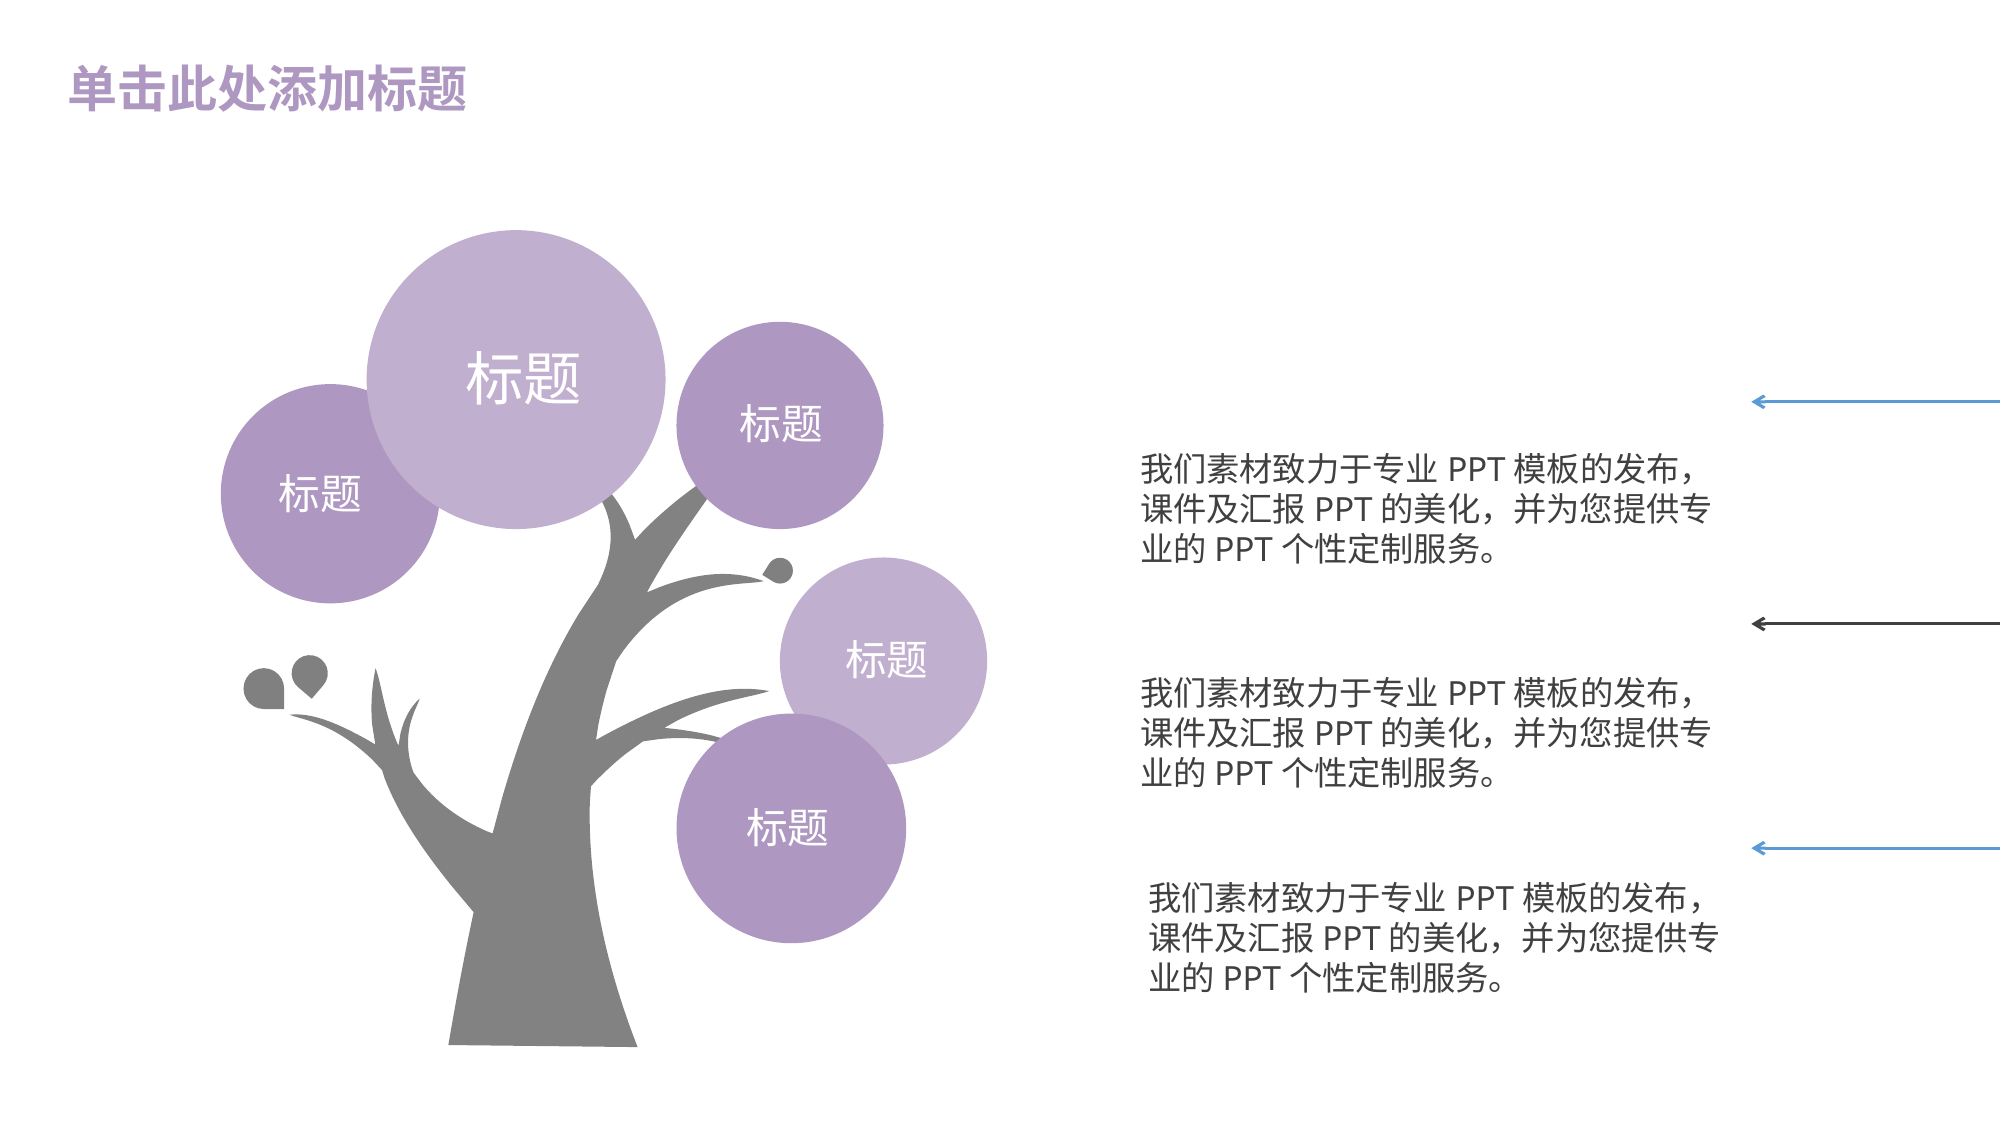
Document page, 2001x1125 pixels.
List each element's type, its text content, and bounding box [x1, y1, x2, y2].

text_box [760, 556, 794, 585]
text_box 标题 [725, 390, 858, 456]
text_box [290, 654, 329, 701]
text_box 我们素材致力于专业PPT模板的发布，课件及汇报PPT的美化，并为您提供专业的PPT个性定制服务。 [1128, 867, 1749, 1033]
text_box 单击此处添加标题 [52, 50, 511, 126]
text_box [778, 556, 989, 766]
text_box [242, 667, 286, 711]
text_box 标题 [264, 460, 397, 526]
text_box [289, 486, 770, 1049]
text_box [675, 320, 885, 531]
text_box 我们素材致力于专业PPT模板的发布，课件及汇报PPT的美化，并为您提供专业的PPT个性定制服务。 [1120, 662, 1740, 828]
text_box [675, 712, 908, 945]
text_box [365, 229, 667, 531]
text_box 我们素材致力于专业PPT模板的发布，课件及汇报PPT的美化，并为您提供专业的PPT个性定制服务。 [1120, 438, 1740, 604]
text_box 标题 [450, 334, 618, 420]
text_box 标题 [830, 626, 963, 692]
text_box [219, 383, 440, 605]
text_box 标题 [731, 793, 865, 859]
